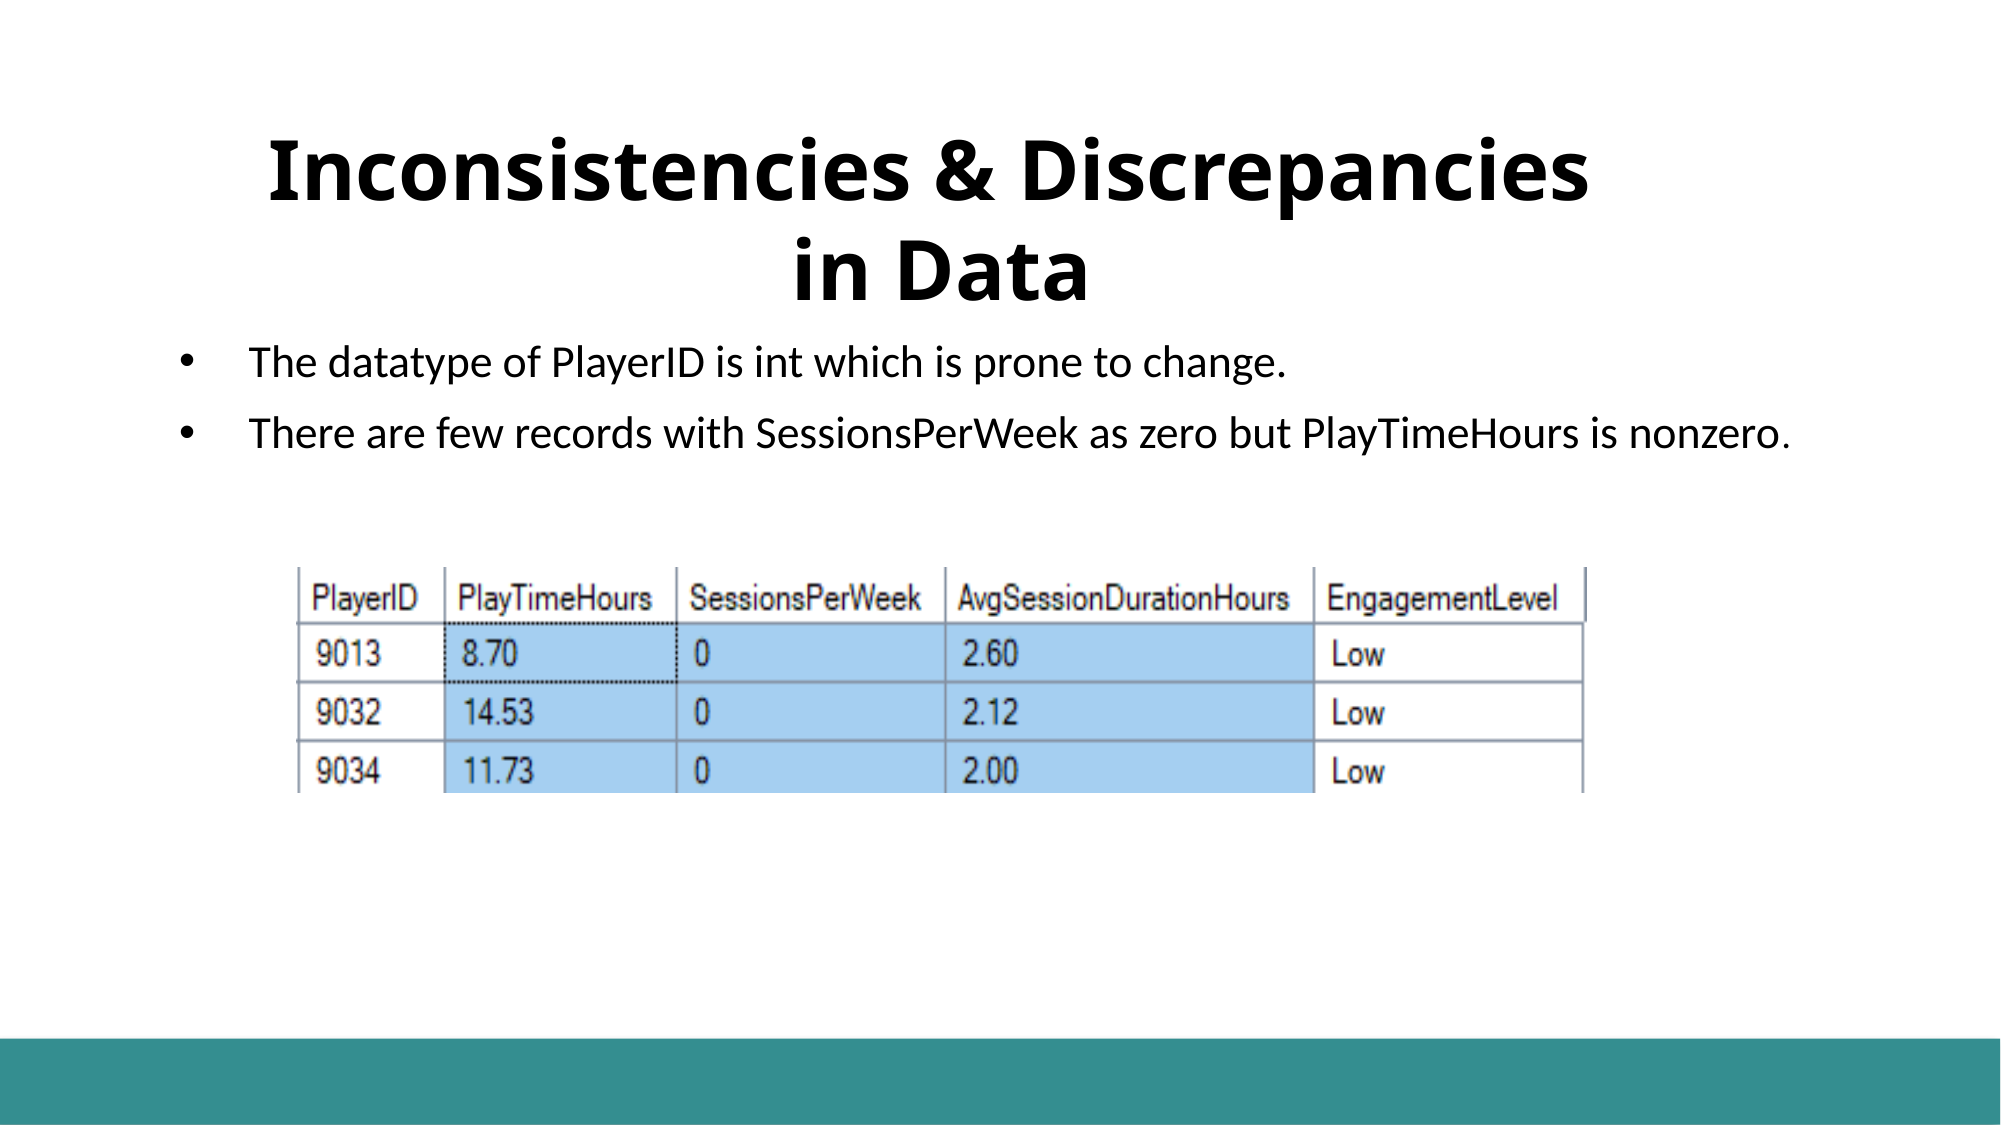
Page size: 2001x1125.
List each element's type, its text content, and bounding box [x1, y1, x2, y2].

picture [137, 514, 1587, 794]
title Inconsistencies & Discrepancies in Data [66, 0, 1818, 332]
list The datatype of PlayerID is int which is prone to change. There are few records with SessionsPerWeek as zero but PlayTimeHours is nonzero. [137, 331, 1863, 1049]
